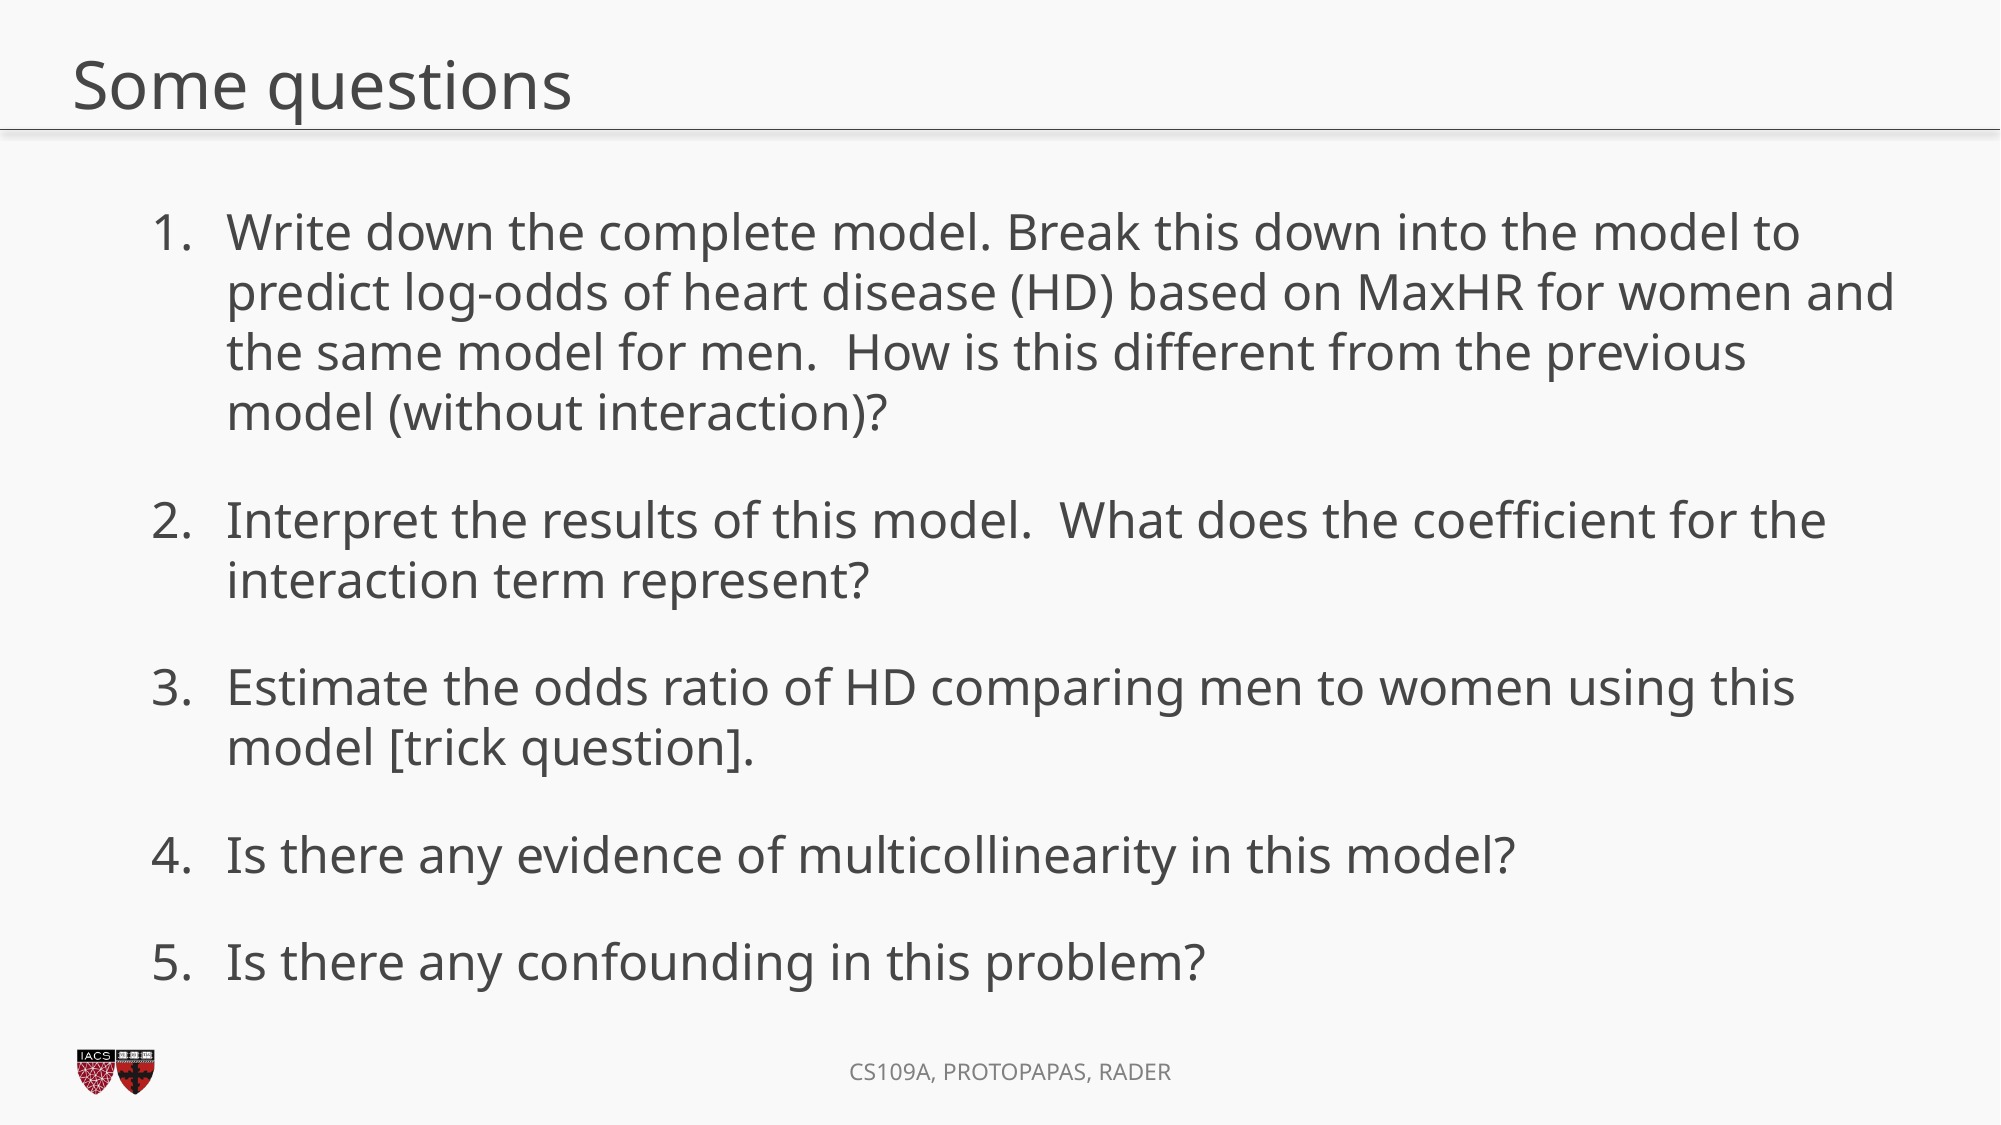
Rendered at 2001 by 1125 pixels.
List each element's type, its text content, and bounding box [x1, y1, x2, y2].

list Write down the complete model. Break this down into the model to predict log-odds of heart disease (HD) based on MaxHR for women and the same model for men. How is this different from the previous model (without interaction)? Interpret the results of this model. What does the coefficient for the interaction term represent? Estimate the odds ratio of HD comparing men to women using this model [trick question]. Is there any evidence of multicollinearity in this model? Is there any confounding in this problem? [136, 193, 1920, 964]
title Some questions [57, 35, 1943, 162]
picture [75, 1049, 155, 1095]
